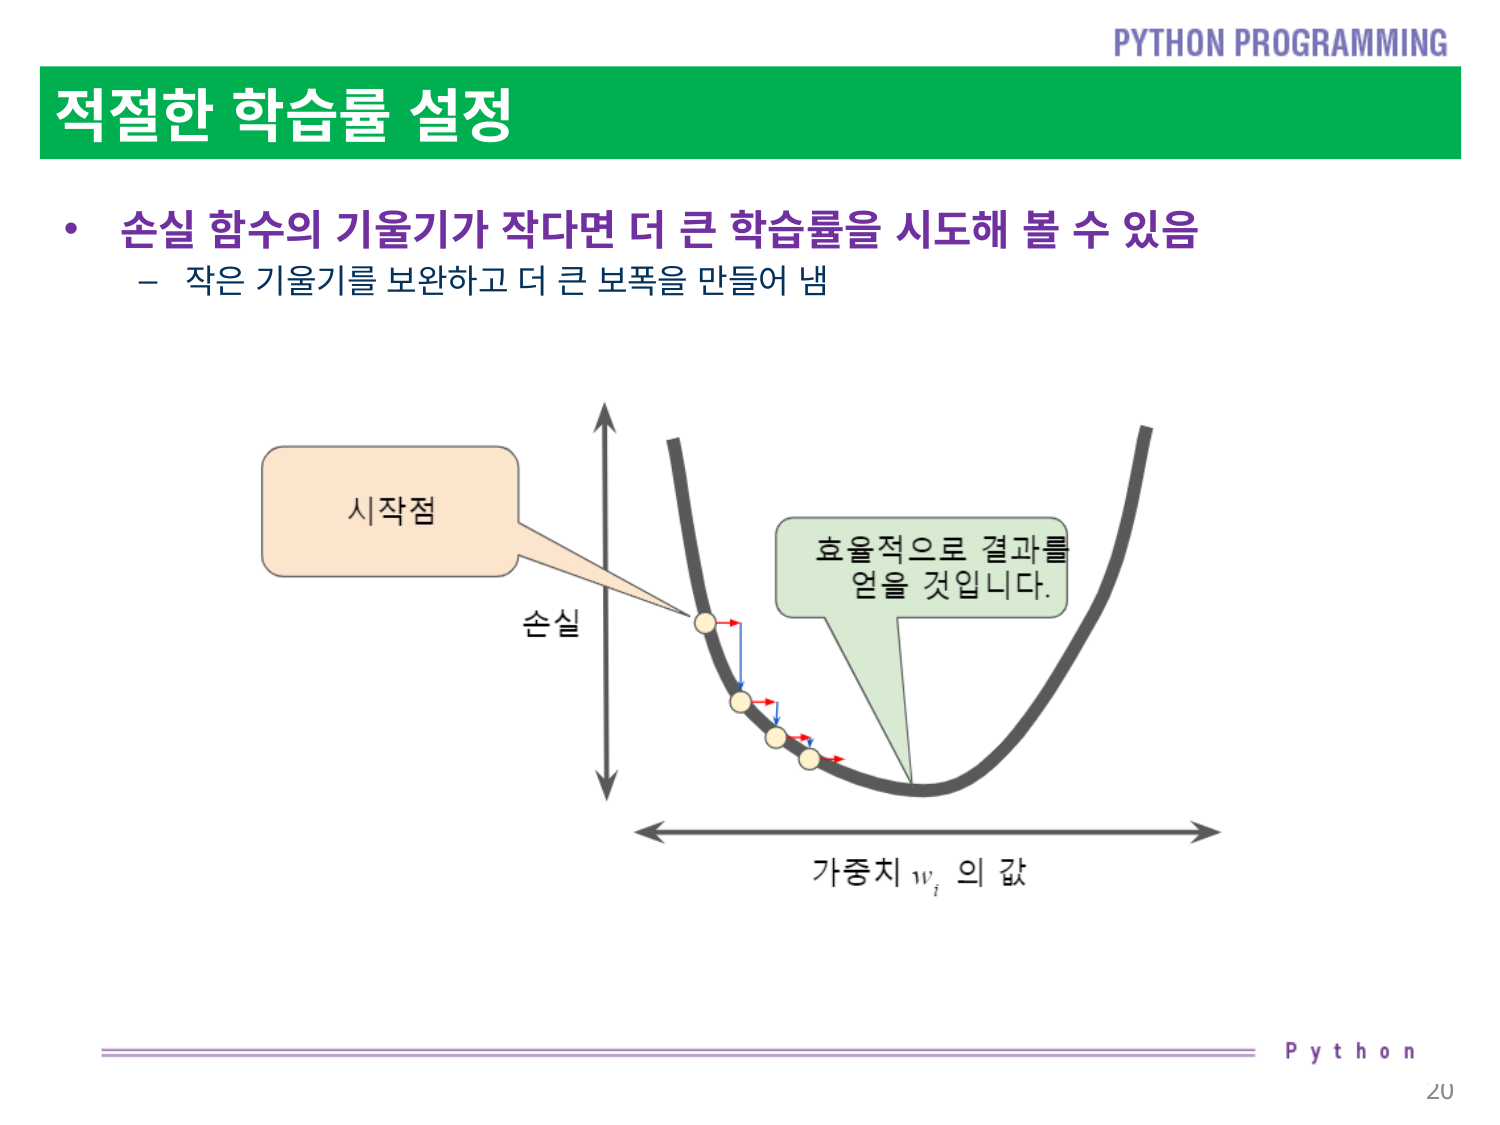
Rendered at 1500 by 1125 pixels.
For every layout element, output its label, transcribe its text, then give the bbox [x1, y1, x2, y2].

picture [18, 1020, 1483, 1084]
picture [1106, 13, 1462, 66]
list 손실 함수의 기울기가 작다면 더 큰 학습률을 시도해 볼 수 있음 작은 기울기를 보완하고 더 큰 보폭을 만들어 냄 [48, 195, 1461, 1041]
picture [255, 395, 1229, 907]
title 적절한 학습률 설정 [39, 76, 1444, 152]
slide_number 20 [1119, 1071, 1470, 1112]
